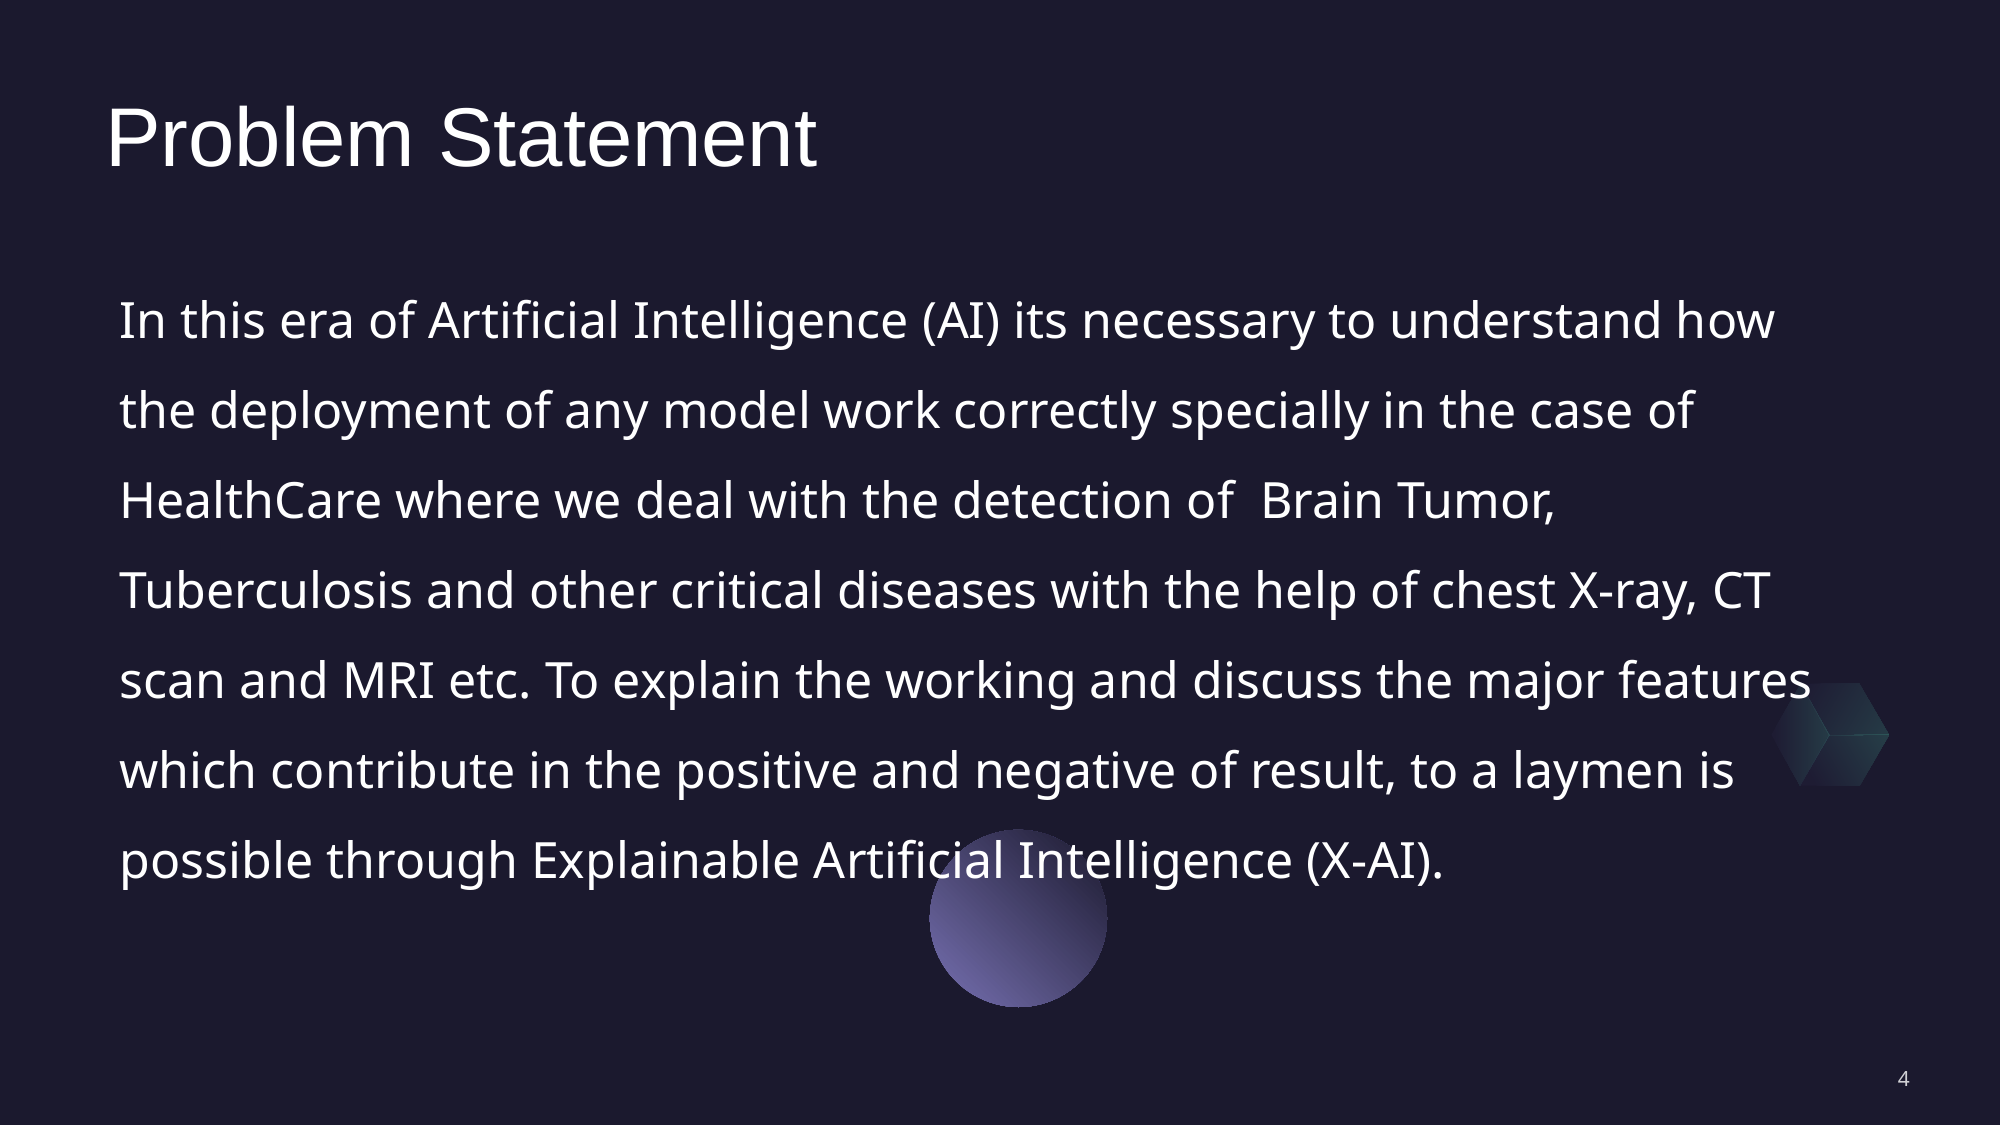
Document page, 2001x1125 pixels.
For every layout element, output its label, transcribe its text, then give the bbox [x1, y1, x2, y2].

subtitle In this era of Artificial Intelligence (AI) its necessary to understand how the deployment of any model work correctly specially in the case of HealthCare where we deal with the detection of Brain Tumor, Tuberculosis and other critical diseases with the help of chest X-ray, CT scan and MRI etc. To explain the working and discuss the major features which contribute in the positive and negative of result, to a laymen is possible through Explainable Artificial Intelligence (X-AI). [104, 258, 1835, 819]
title Problem Statement [90, 32, 1607, 185]
slide_number 4 [1632, 1067, 1910, 1093]
